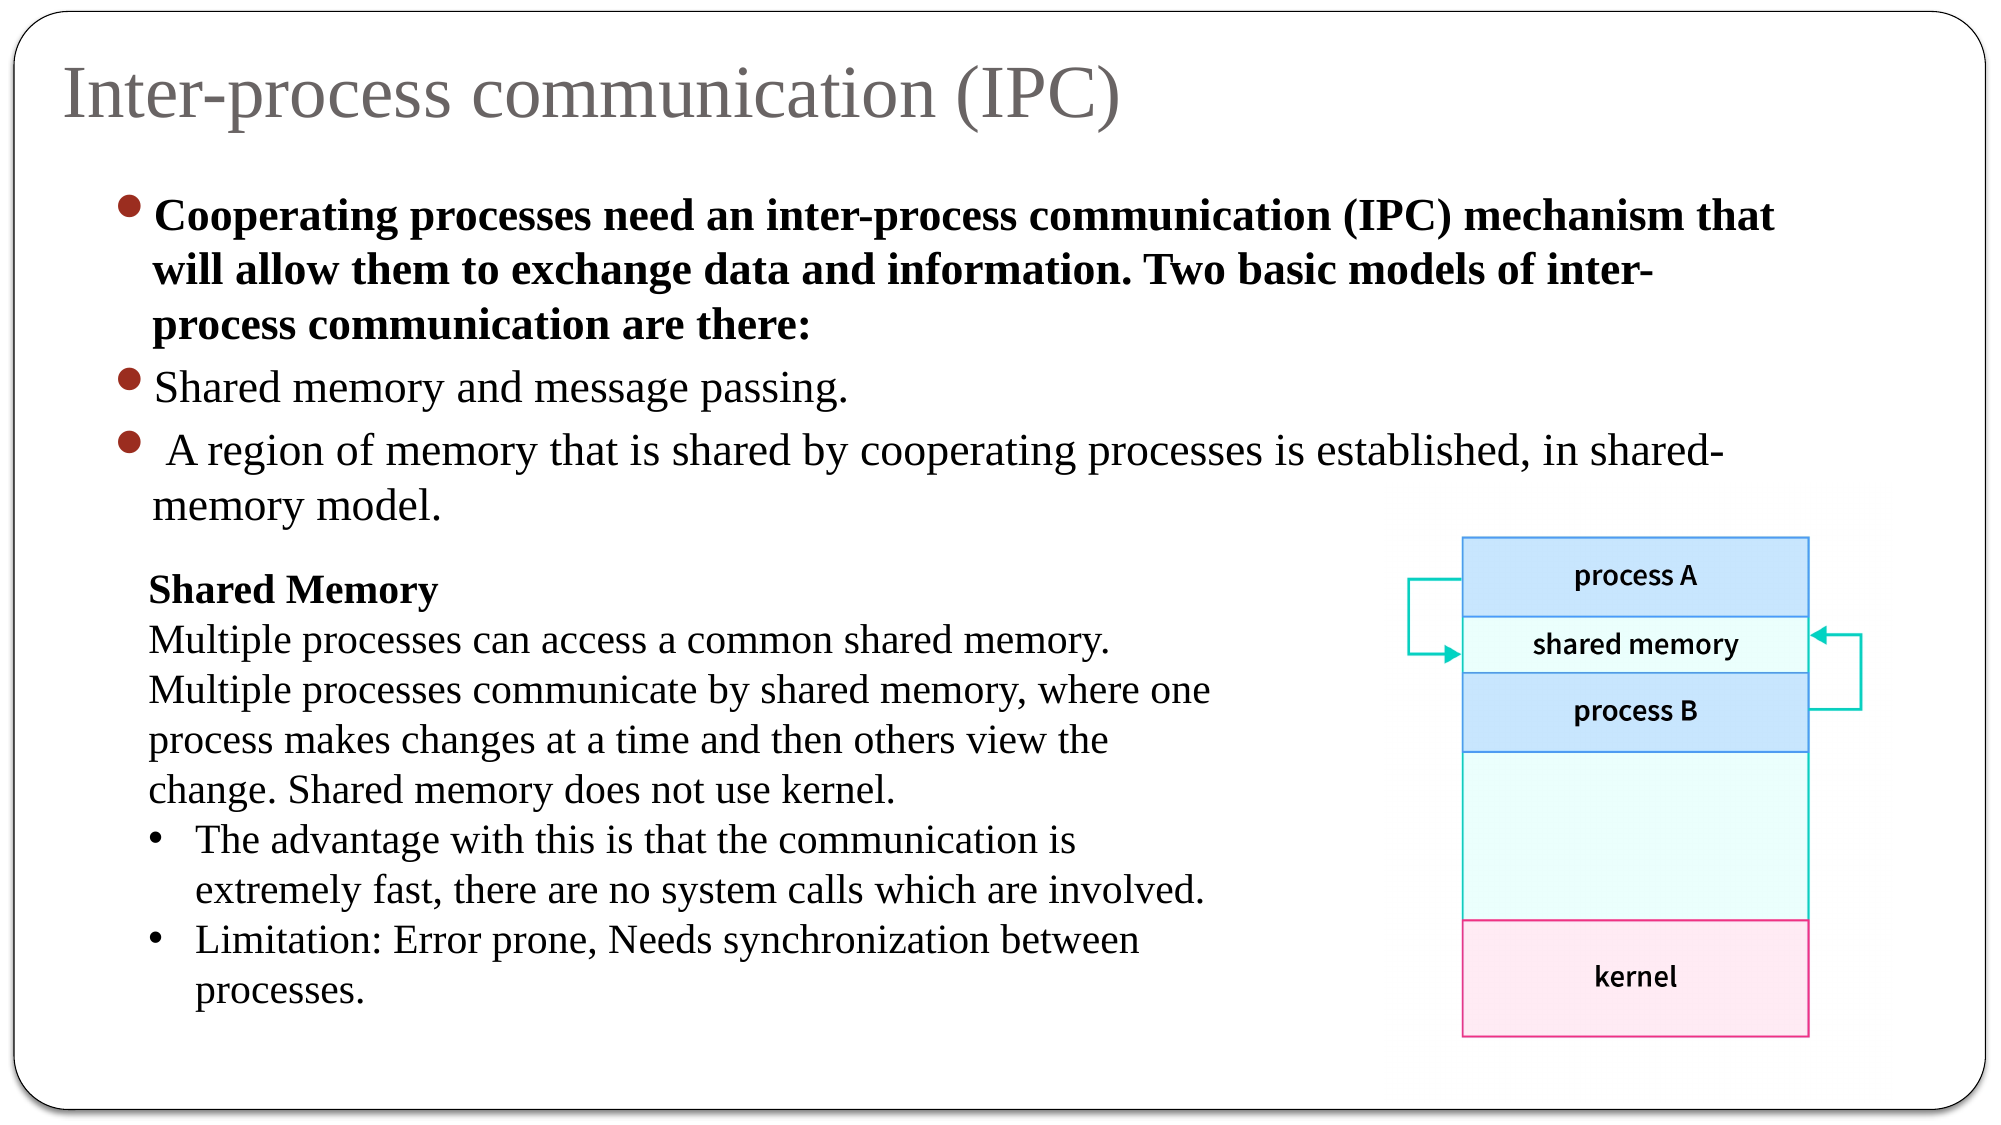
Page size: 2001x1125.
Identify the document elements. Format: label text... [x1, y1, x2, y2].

picture [1383, 481, 1893, 1103]
list Cooperating processes need an inter-process communication (IPC) mechanism that will allow them to exchange data and information. Two basic models of inter-process communication are there: Shared memory and message passing. A region of memory that is shared by cooperating processes is established, in shared-memory model. [47, 176, 1797, 990]
text_box Shared Memory Multiple processes can access a common shared memory. Multiple processes communicate by shared memory, where one process makes changes at a time and then others view the change. Shared memory does not use kernel. The advantage with this is that the communication is extremely fast, there are no system calls which are involved. Limitation: Error prone, Needs synchronization between processes. [133, 554, 1230, 1120]
title Inter-process communication (IPC) [47, 24, 1748, 148]
